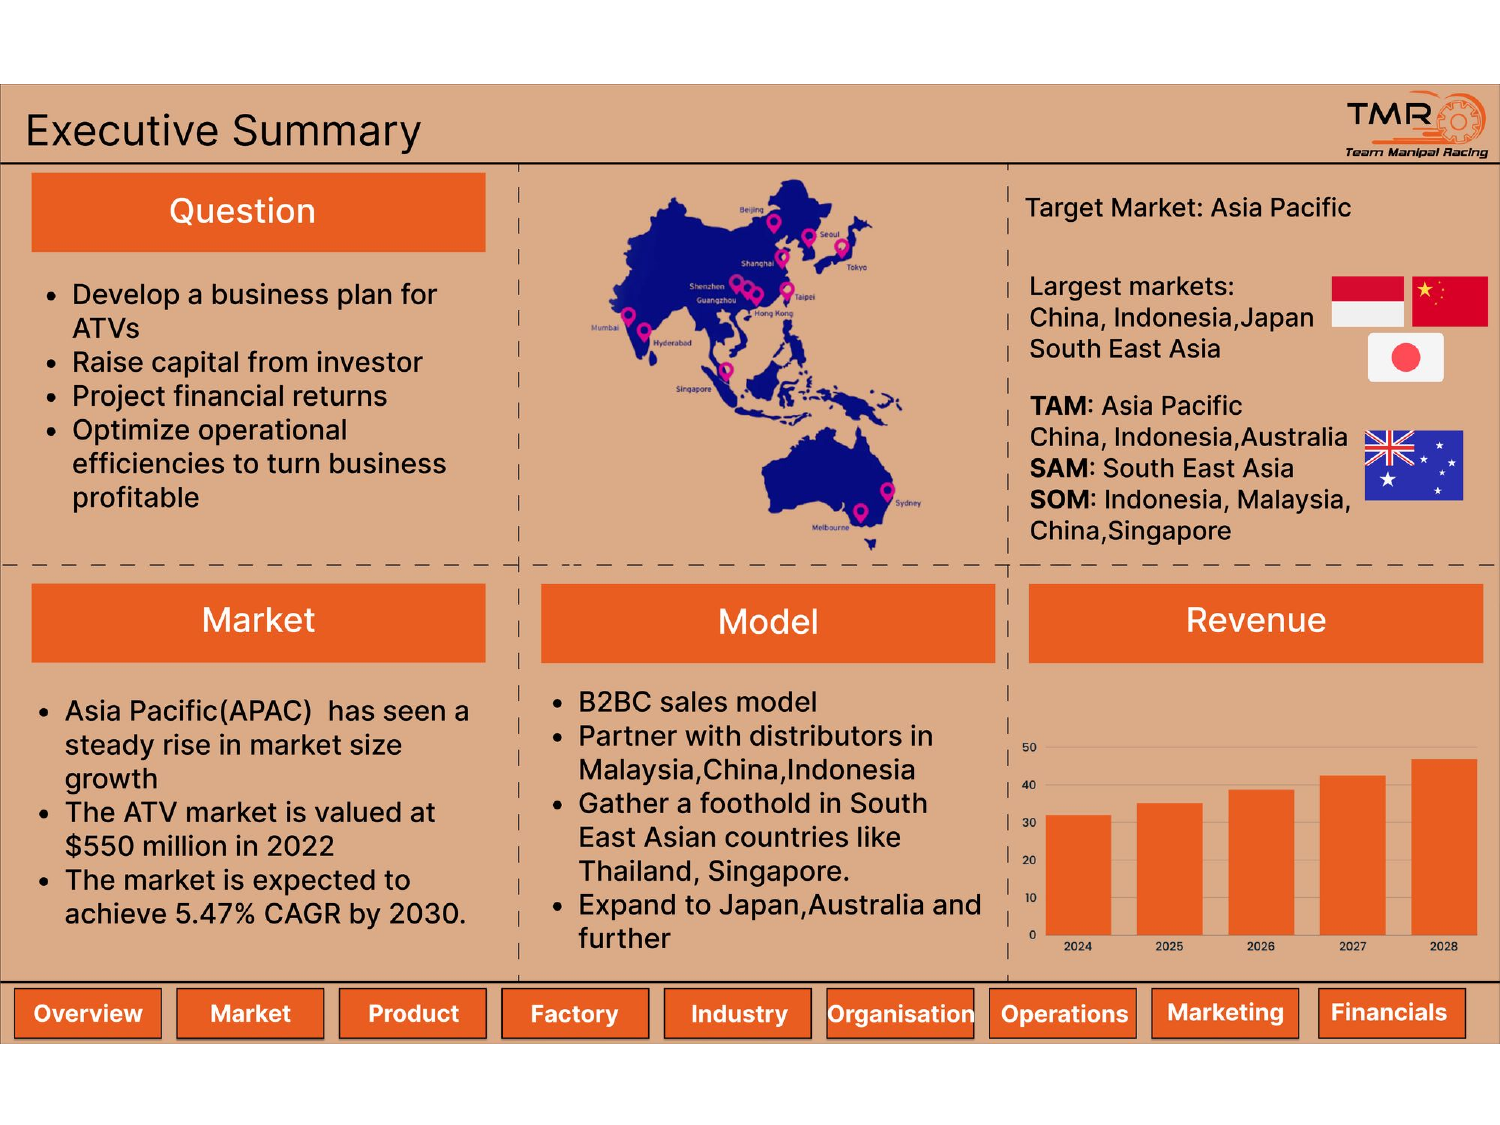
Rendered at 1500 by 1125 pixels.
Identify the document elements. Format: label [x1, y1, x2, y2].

picture [0, 84, 1500, 1044]
